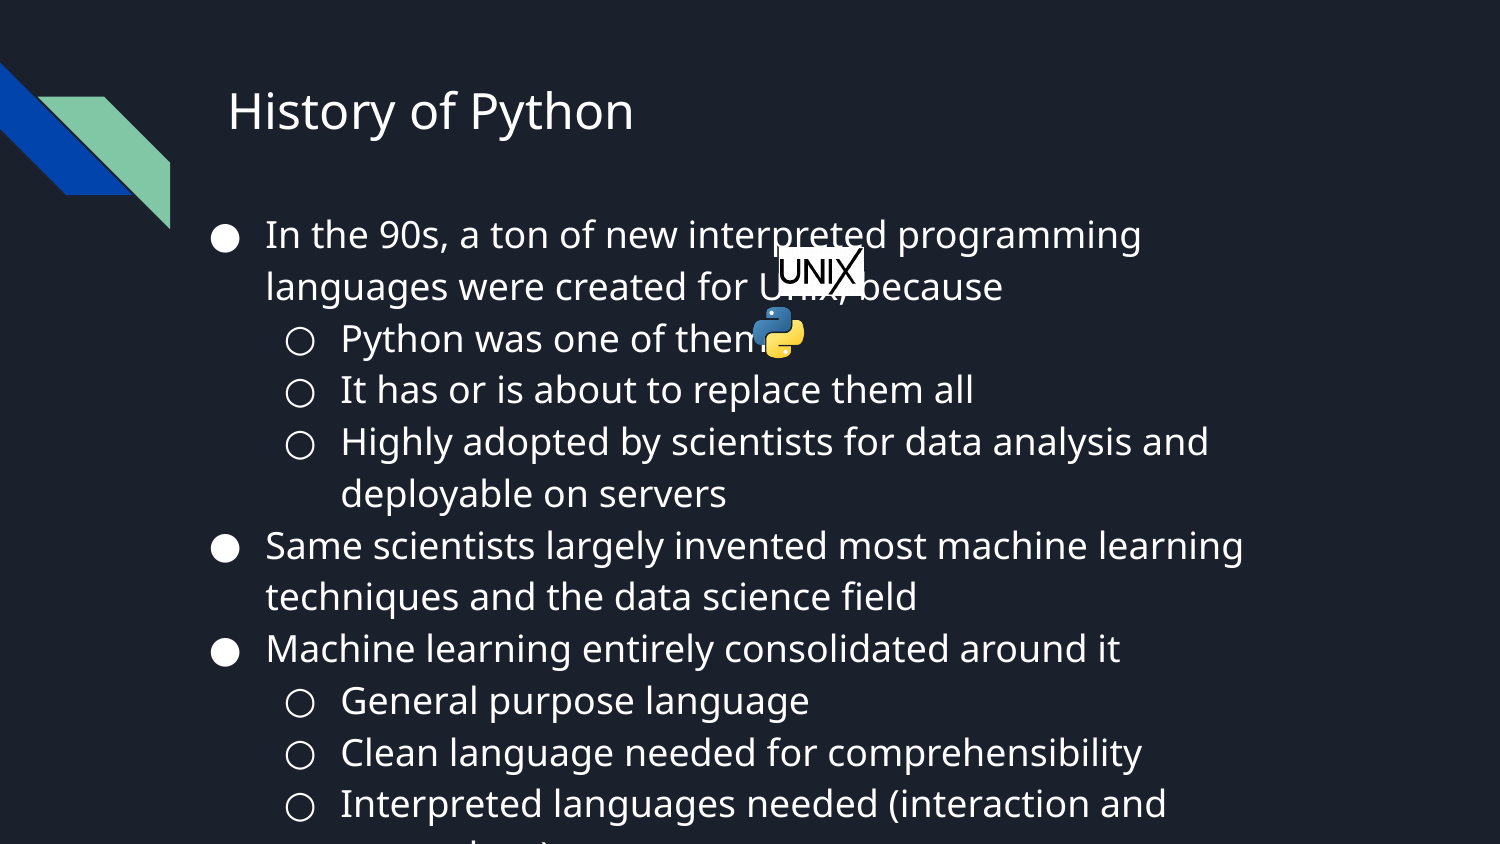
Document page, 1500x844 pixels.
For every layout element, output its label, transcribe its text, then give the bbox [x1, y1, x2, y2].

title History of Python [212, 64, 1368, 215]
picture [741, 246, 865, 370]
list In the 90s, a ton of new interpreted programming languages were created for Unix, because Python was one of them It has or is about to replace them all Highly adopted by scientists for data analysis and deployable on servers Same scientists largely invented most machine learning techniques and the data science field Machine learning entirely consolidated around it General purpose language Clean language needed for comprehensibility Interpreted languages needed (interaction and mapreduce) [175, 189, 1330, 668]
